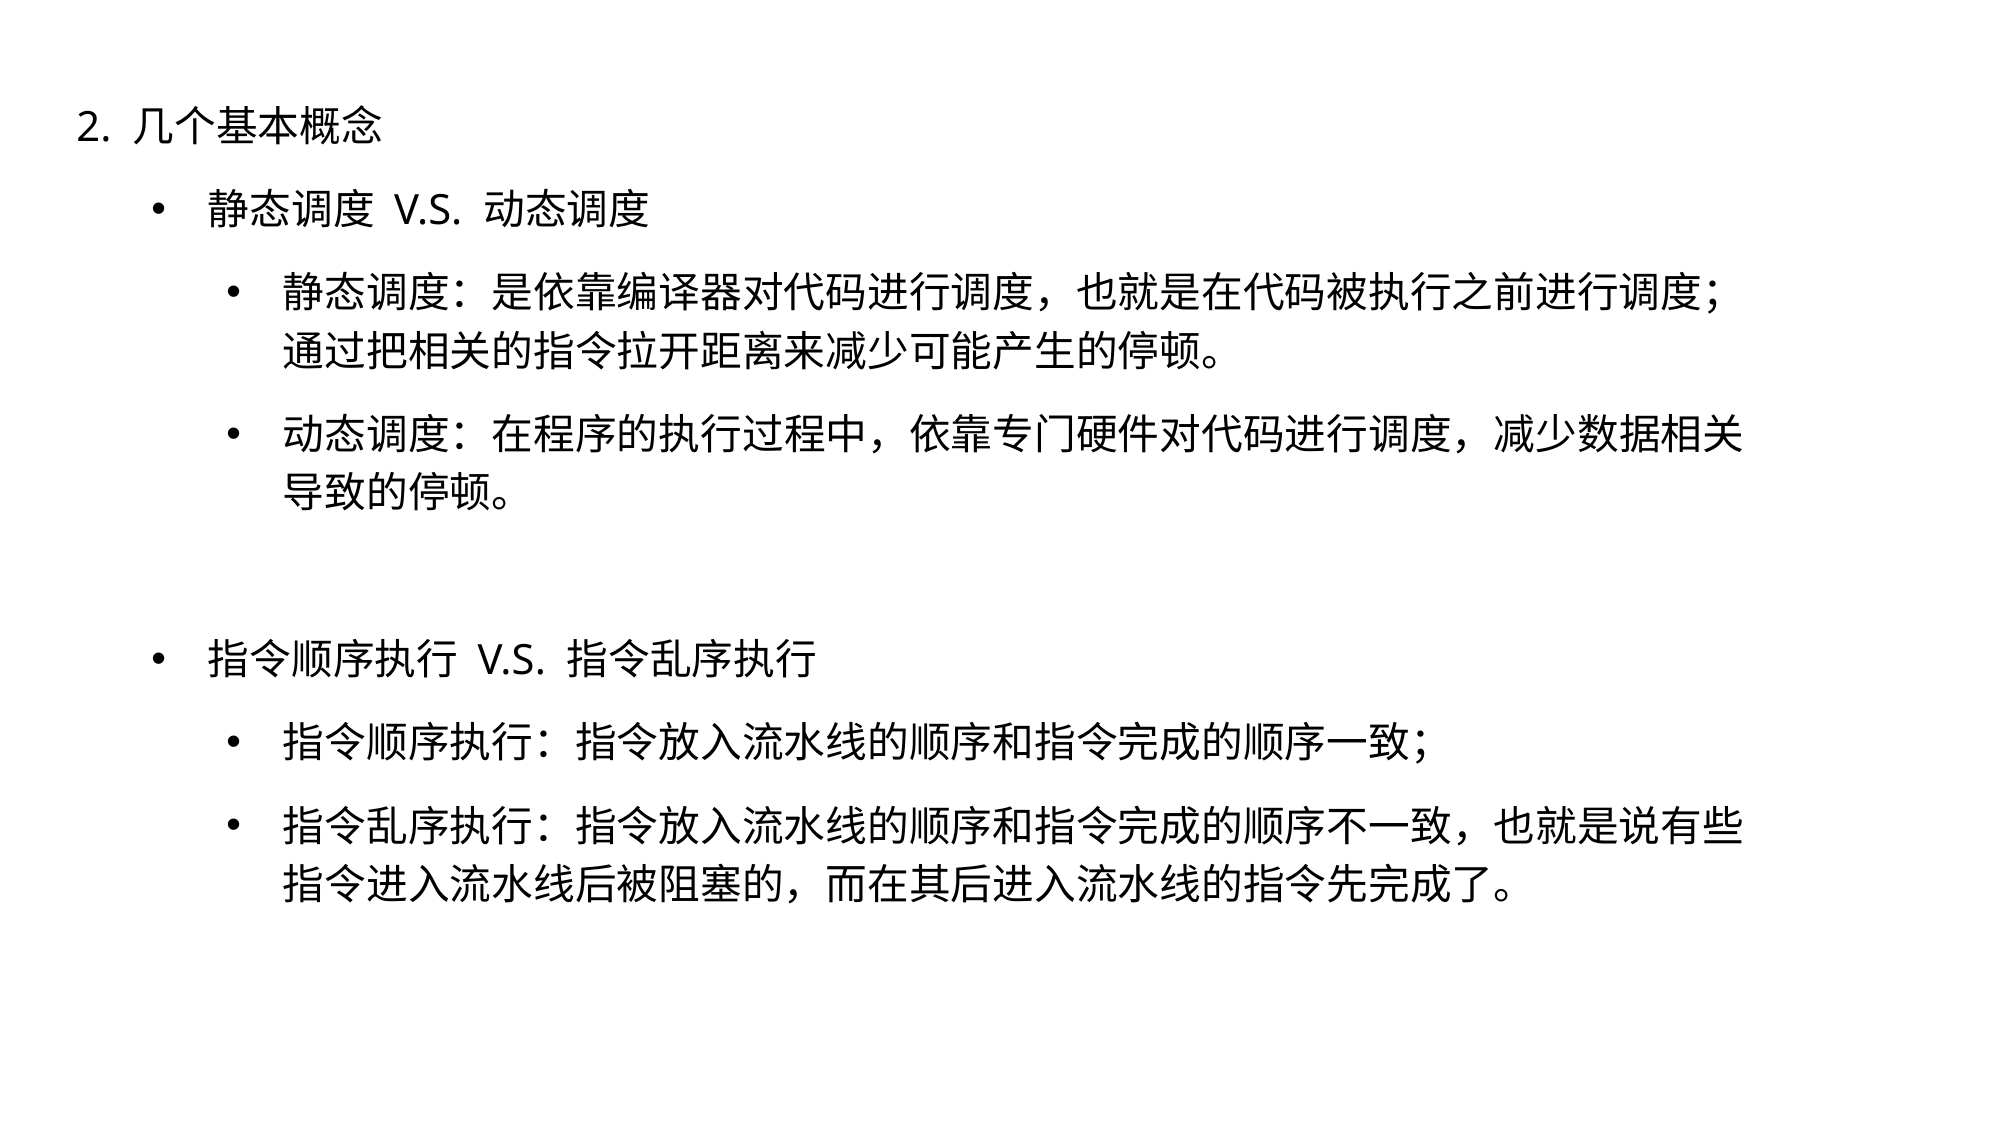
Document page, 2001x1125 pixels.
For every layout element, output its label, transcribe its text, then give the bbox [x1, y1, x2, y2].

text_box 2. 几个基本概念 静态调度 V.S. 动态调度 静态调度：是依靠编译器对代码进行调度，也就是在代码被执行之前进行调度；通过把相关的指令拉开距离来减少可能产生的停顿。 动态调度：在程序的执行过程中，依靠专门硬件对代码进行调度，减少数据相关导致的停顿。 指令顺序执行 V.S. 指令乱序执行 指令顺序执行：指令放入流水线的顺序和指令完成的顺序一致； 指令乱序执行：指令放入流水线的顺序和指令完成的顺序不一致，也就是说有些指令进入流水线后被阻塞的，而在其后进入流水线的指令先完成了。 [61, 83, 1771, 1006]
